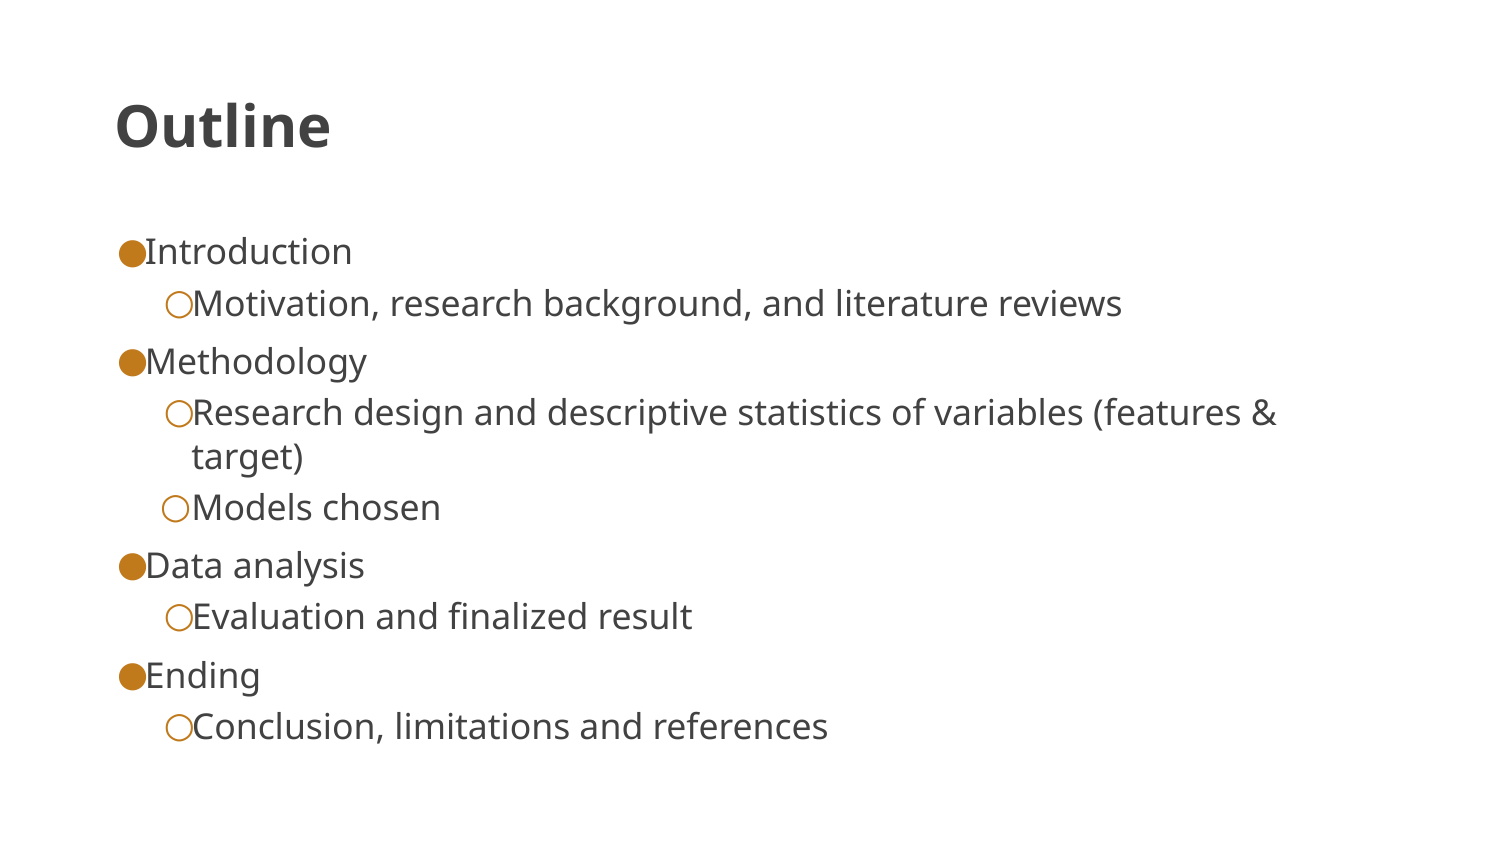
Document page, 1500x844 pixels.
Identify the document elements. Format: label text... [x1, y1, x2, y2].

list Introduction Motivation, research background, and literature reviews Methodology Research design and descriptive statistics of variables (features & target) Models chosen Data analysis Evaluation and finalized result Ending Conclusion, limitations and references [103, 224, 1397, 760]
title Outline [103, 44, 1397, 208]
